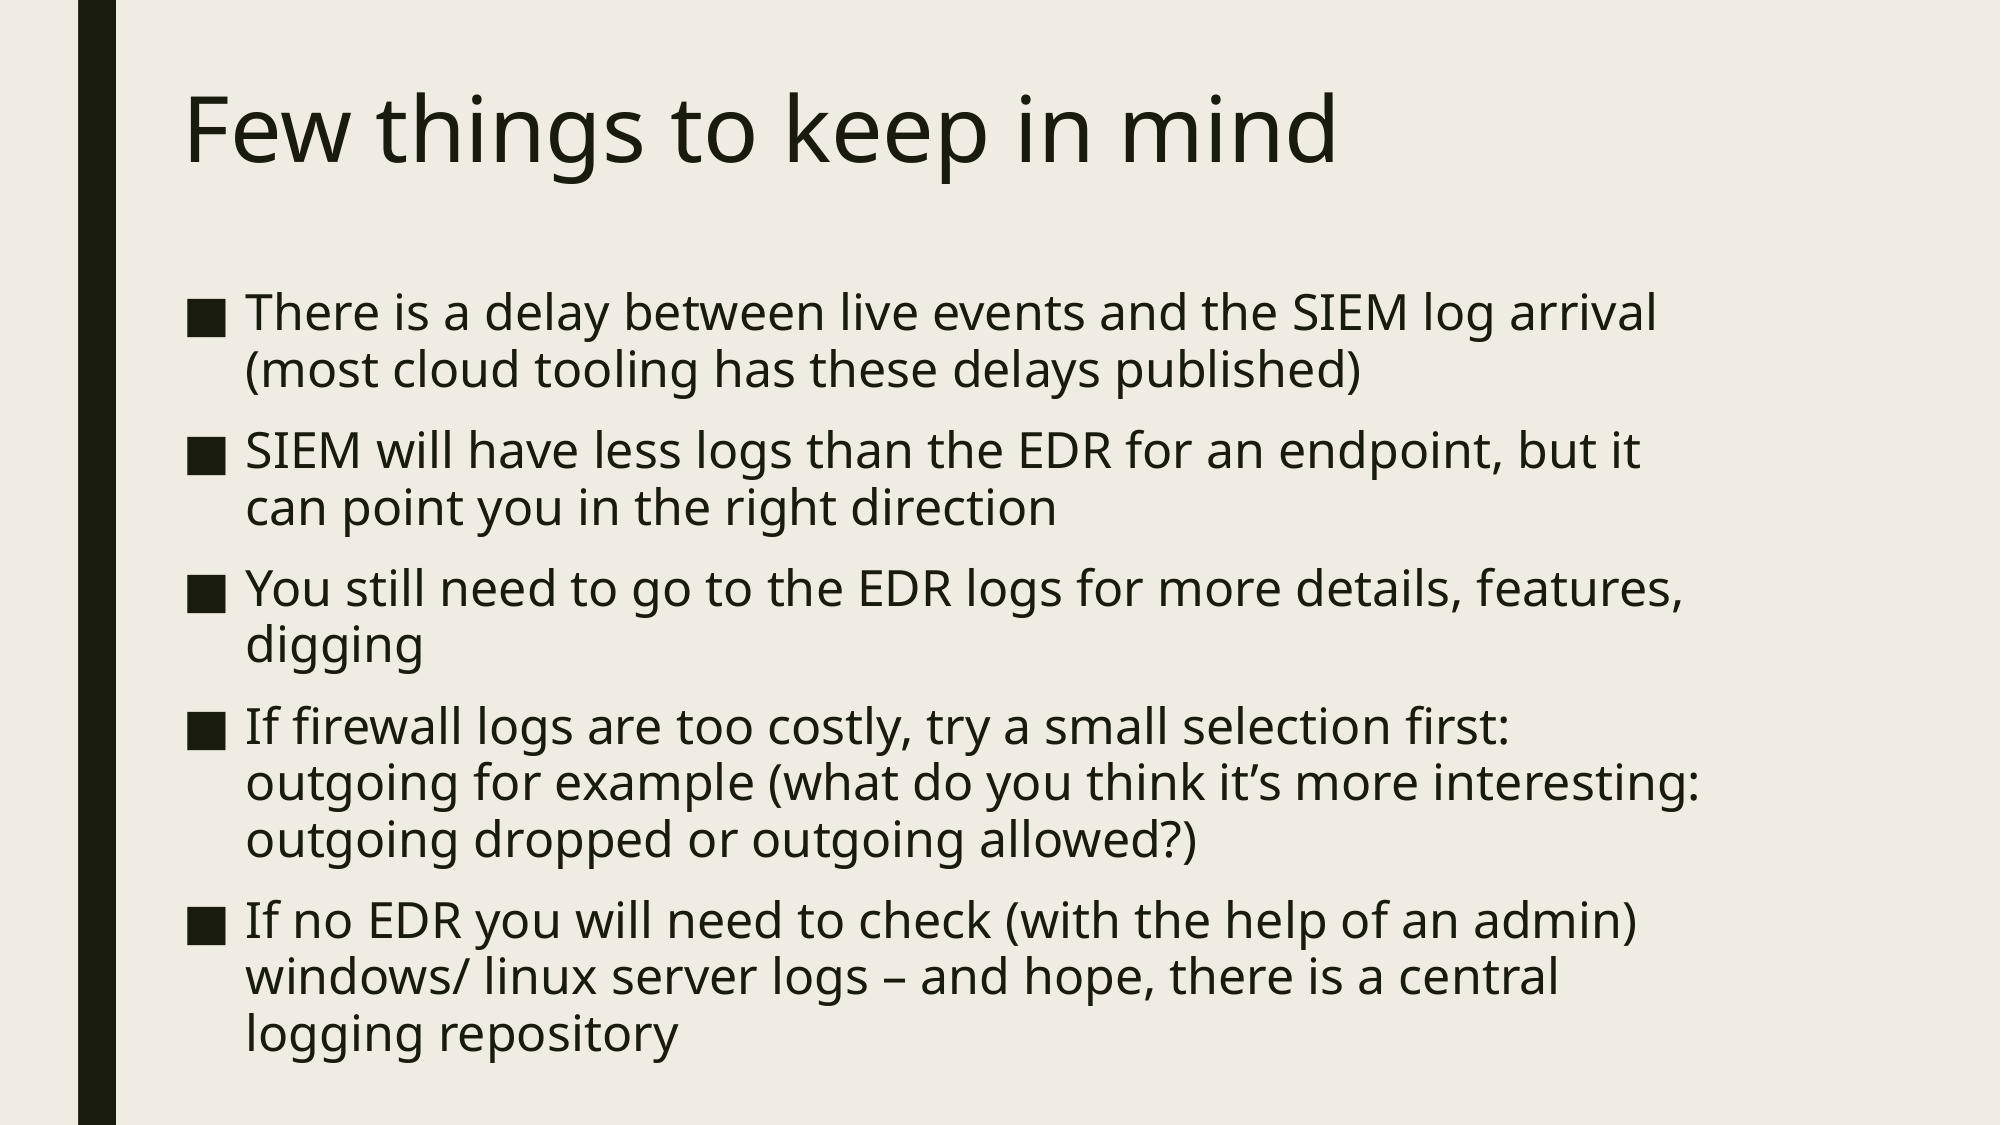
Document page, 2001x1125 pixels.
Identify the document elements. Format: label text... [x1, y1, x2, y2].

text_box [76, 0, 119, 1125]
title Few things to keep in mind [167, 76, 1890, 225]
list There is a delay between live events and the SIEM log arrival (most cloud tooling has these delays published) SIEM will have less logs than the EDR for an endpoint, but it can point you in the right direction You still need to go to the EDR logs for more details, features, digging If firewall logs are too costly, try a small selection first: outgoing for example (what do you think it’s more interesting: outgoing dropped or outgoing allowed?) If no EDR you will need to check (with the help of an admin) windows/ linux server logs – and hope, there is a central logging repository [167, 278, 1728, 1017]
